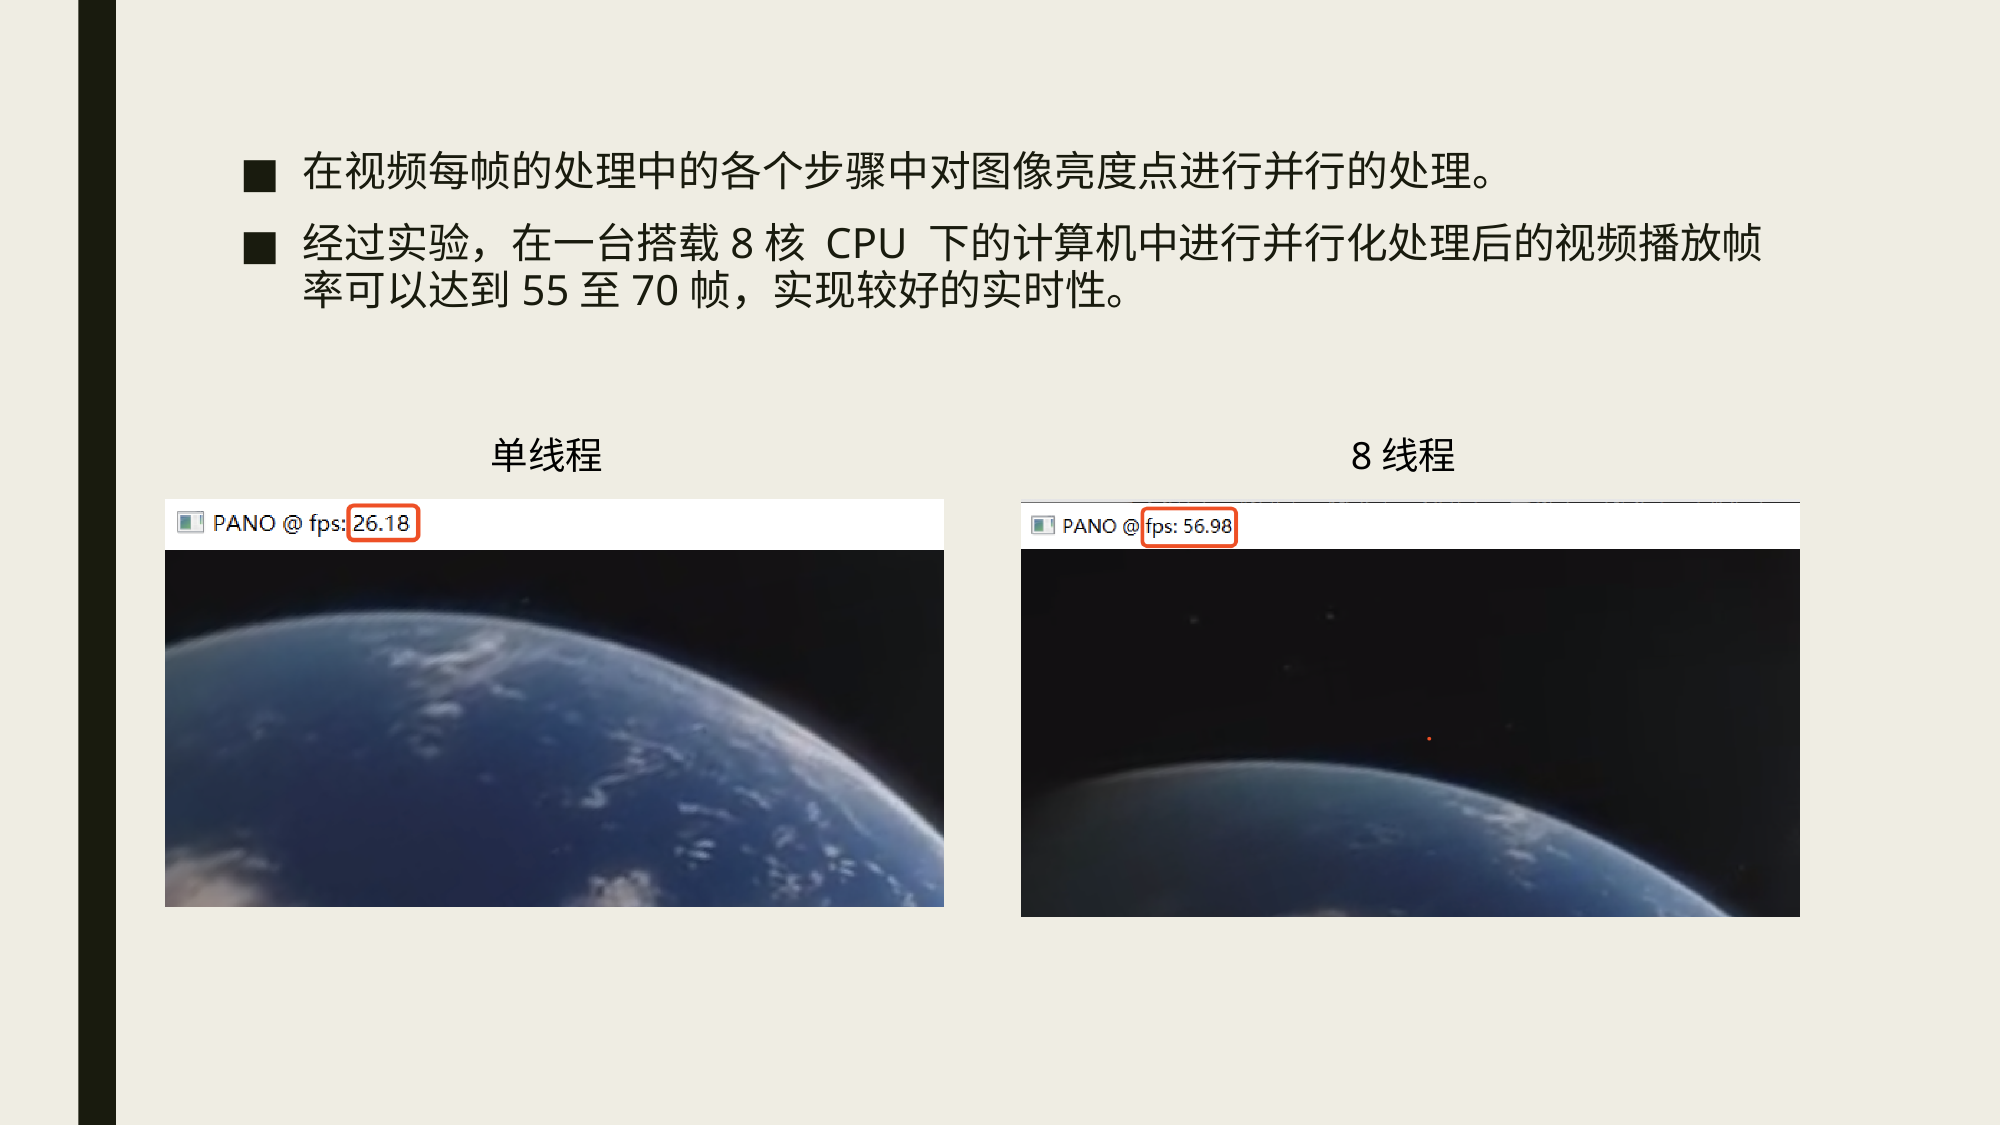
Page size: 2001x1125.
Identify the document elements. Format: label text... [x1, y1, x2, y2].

picture [1021, 499, 1800, 917]
list 在视频每帧的处理中的各个步骤中对图像亮度点进行并行的处理。 经过实验，在一台搭载8核 CPU 下的计算机中进行并行化处理后的视频播放帧率可以达到55至70帧，实现较好的实时性。 [225, 141, 1800, 963]
text_box 单线程 [475, 424, 619, 485]
text_box 8线程 [1336, 424, 1472, 485]
picture [164, 499, 944, 907]
